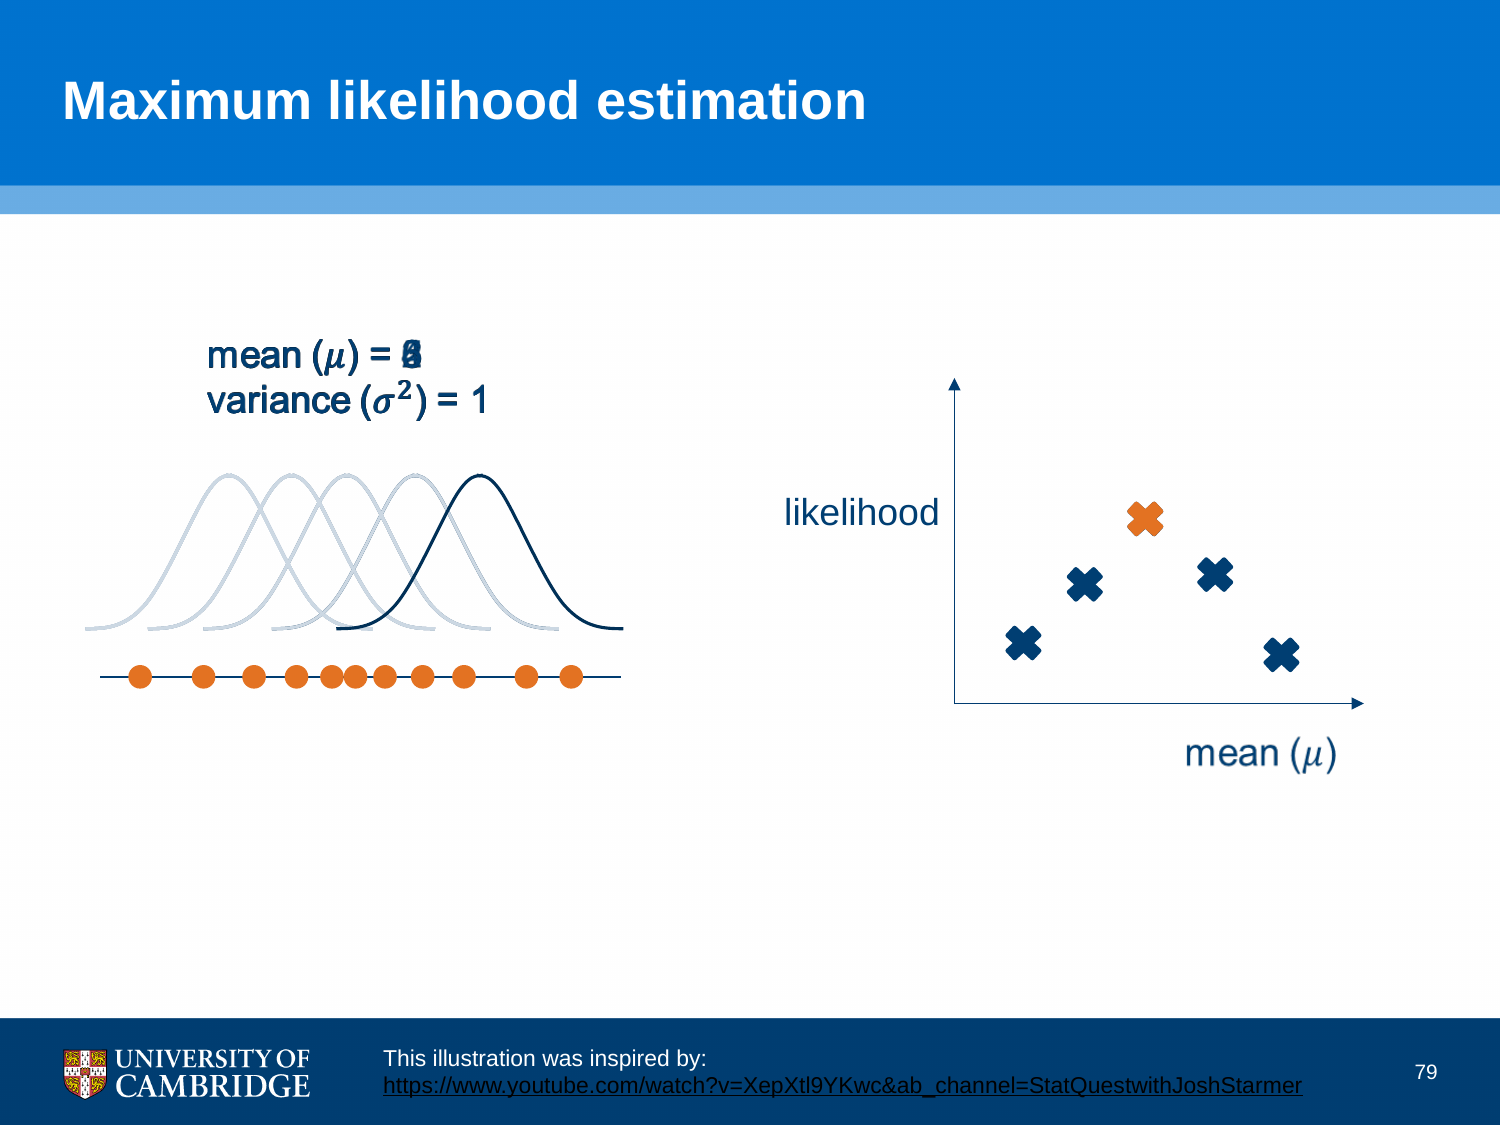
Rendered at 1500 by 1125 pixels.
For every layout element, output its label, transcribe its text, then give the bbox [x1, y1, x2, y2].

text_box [99, 664, 622, 689]
text_box [192, 323, 509, 430]
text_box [85, 474, 146, 629]
text_box [1068, 569, 1101, 600]
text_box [336, 474, 624, 629]
text_box likelihood [769, 480, 950, 541]
text_box [1007, 627, 1040, 659]
text_box [1129, 503, 1162, 535]
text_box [271, 474, 334, 629]
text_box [203, 474, 270, 629]
picture [0, 0, 1500, 1125]
text_box likelihood [958, 480, 964, 541]
text_box [1199, 559, 1232, 590]
slide_number 79 [1365, 1058, 1438, 1088]
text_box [147, 474, 202, 629]
title Maximum likelihood estimation [62, 65, 1438, 136]
text_box [1169, 721, 1353, 783]
text_box [1265, 639, 1298, 671]
text_box This illustration was inspired by: https://www.youtube.com/watch?v=XepXtl9YKwc&ab_channel=StatQuestwithJoshStarmer [368, 1035, 1365, 1106]
